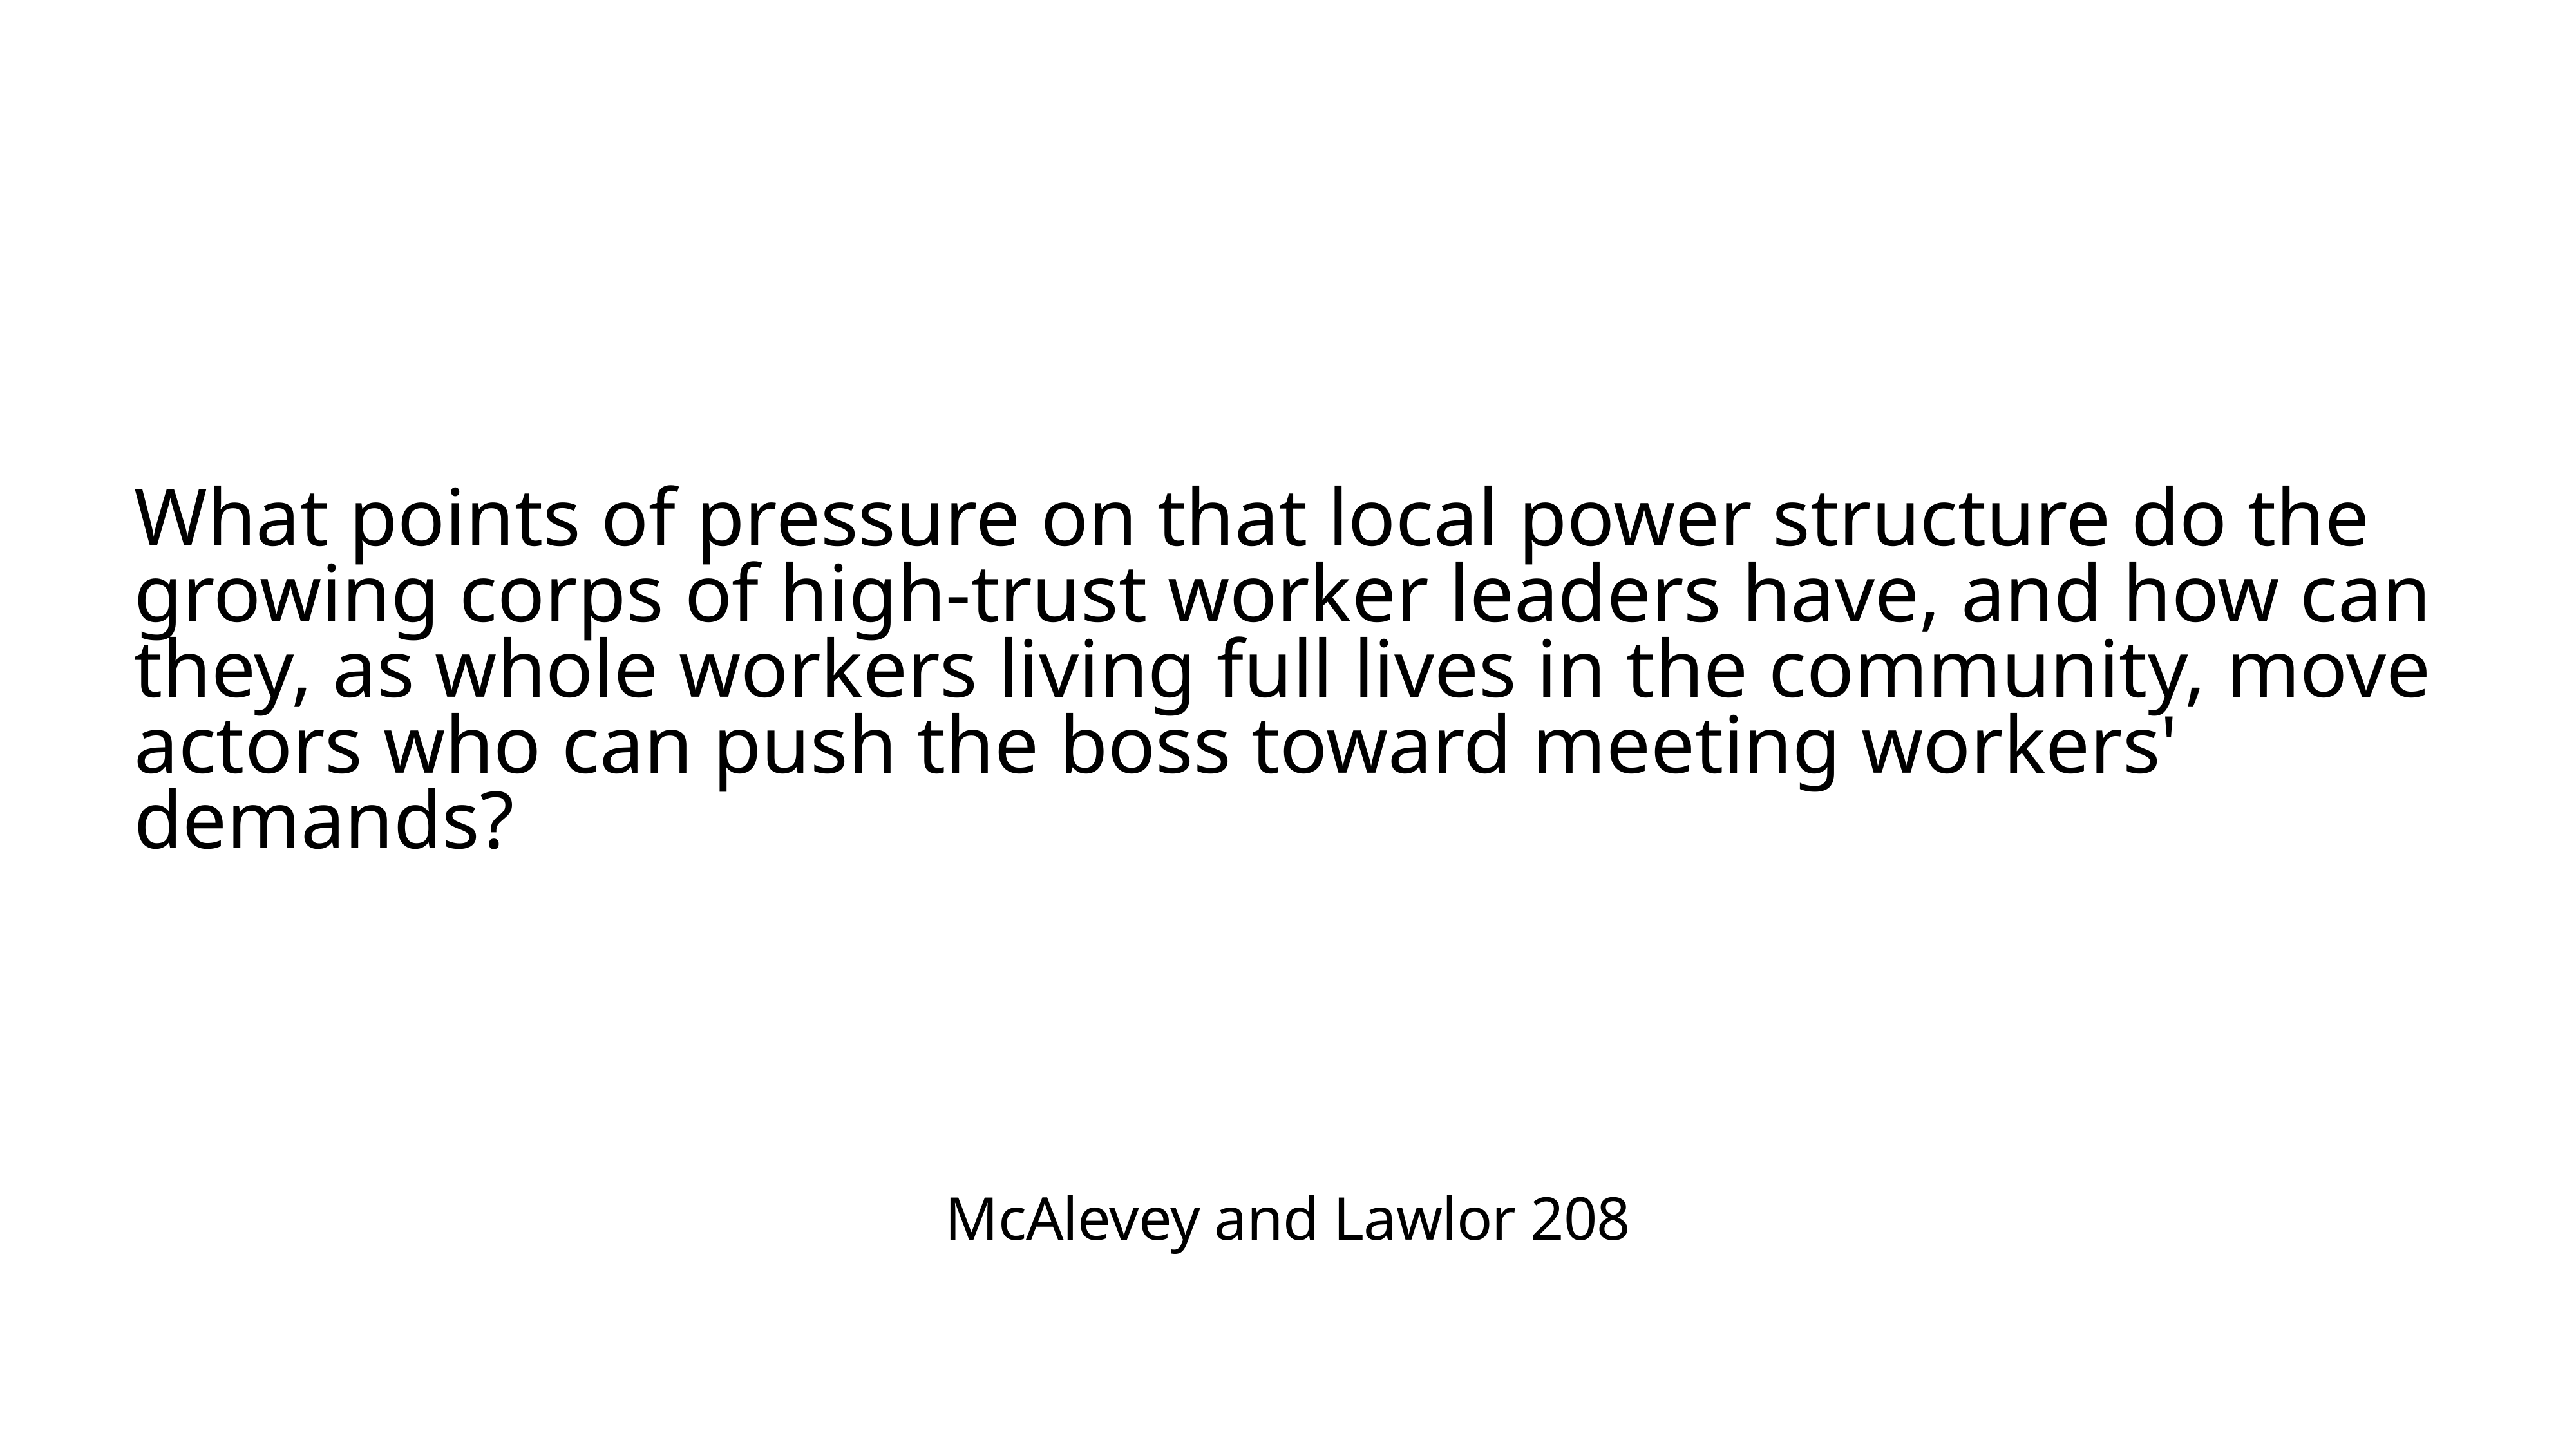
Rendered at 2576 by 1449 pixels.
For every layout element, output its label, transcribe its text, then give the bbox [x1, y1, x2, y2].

list McAlevey and Lawlor 208 [128, 1172, 2448, 1261]
list What points of pressure on that local power structure do the growing corps of high-trust worker leaders have, and how can they, as whole workers living full lives in the community, move actors who can push the boss toward meeting workers' demands? [128, 440, 2448, 909]
